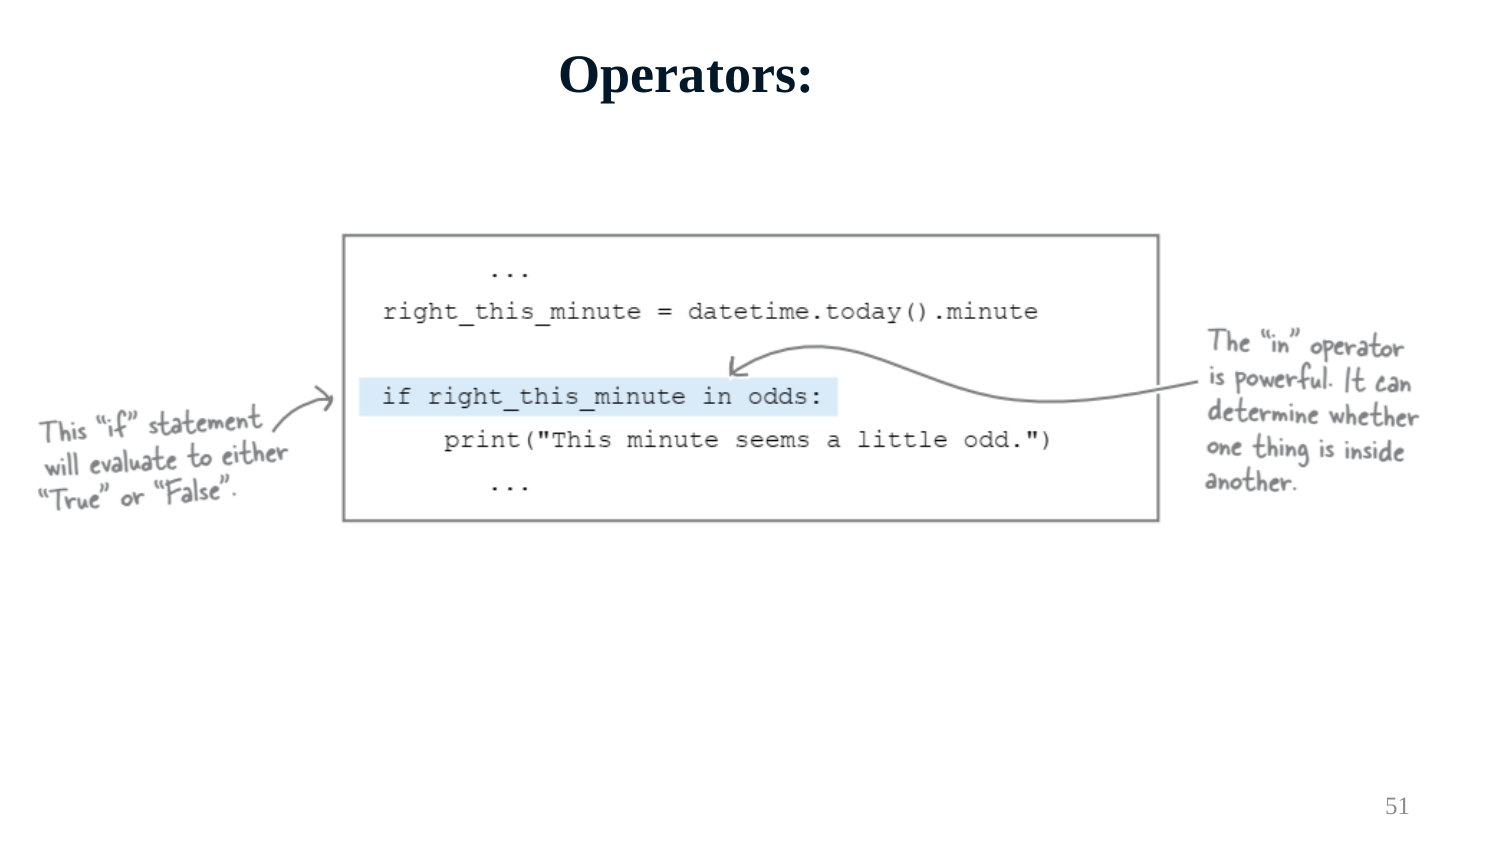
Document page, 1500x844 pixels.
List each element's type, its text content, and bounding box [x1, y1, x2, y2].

picture [37, 221, 1429, 539]
title Operators: [80, 24, 1293, 116]
slide_number 51 [1074, 782, 1425, 827]
